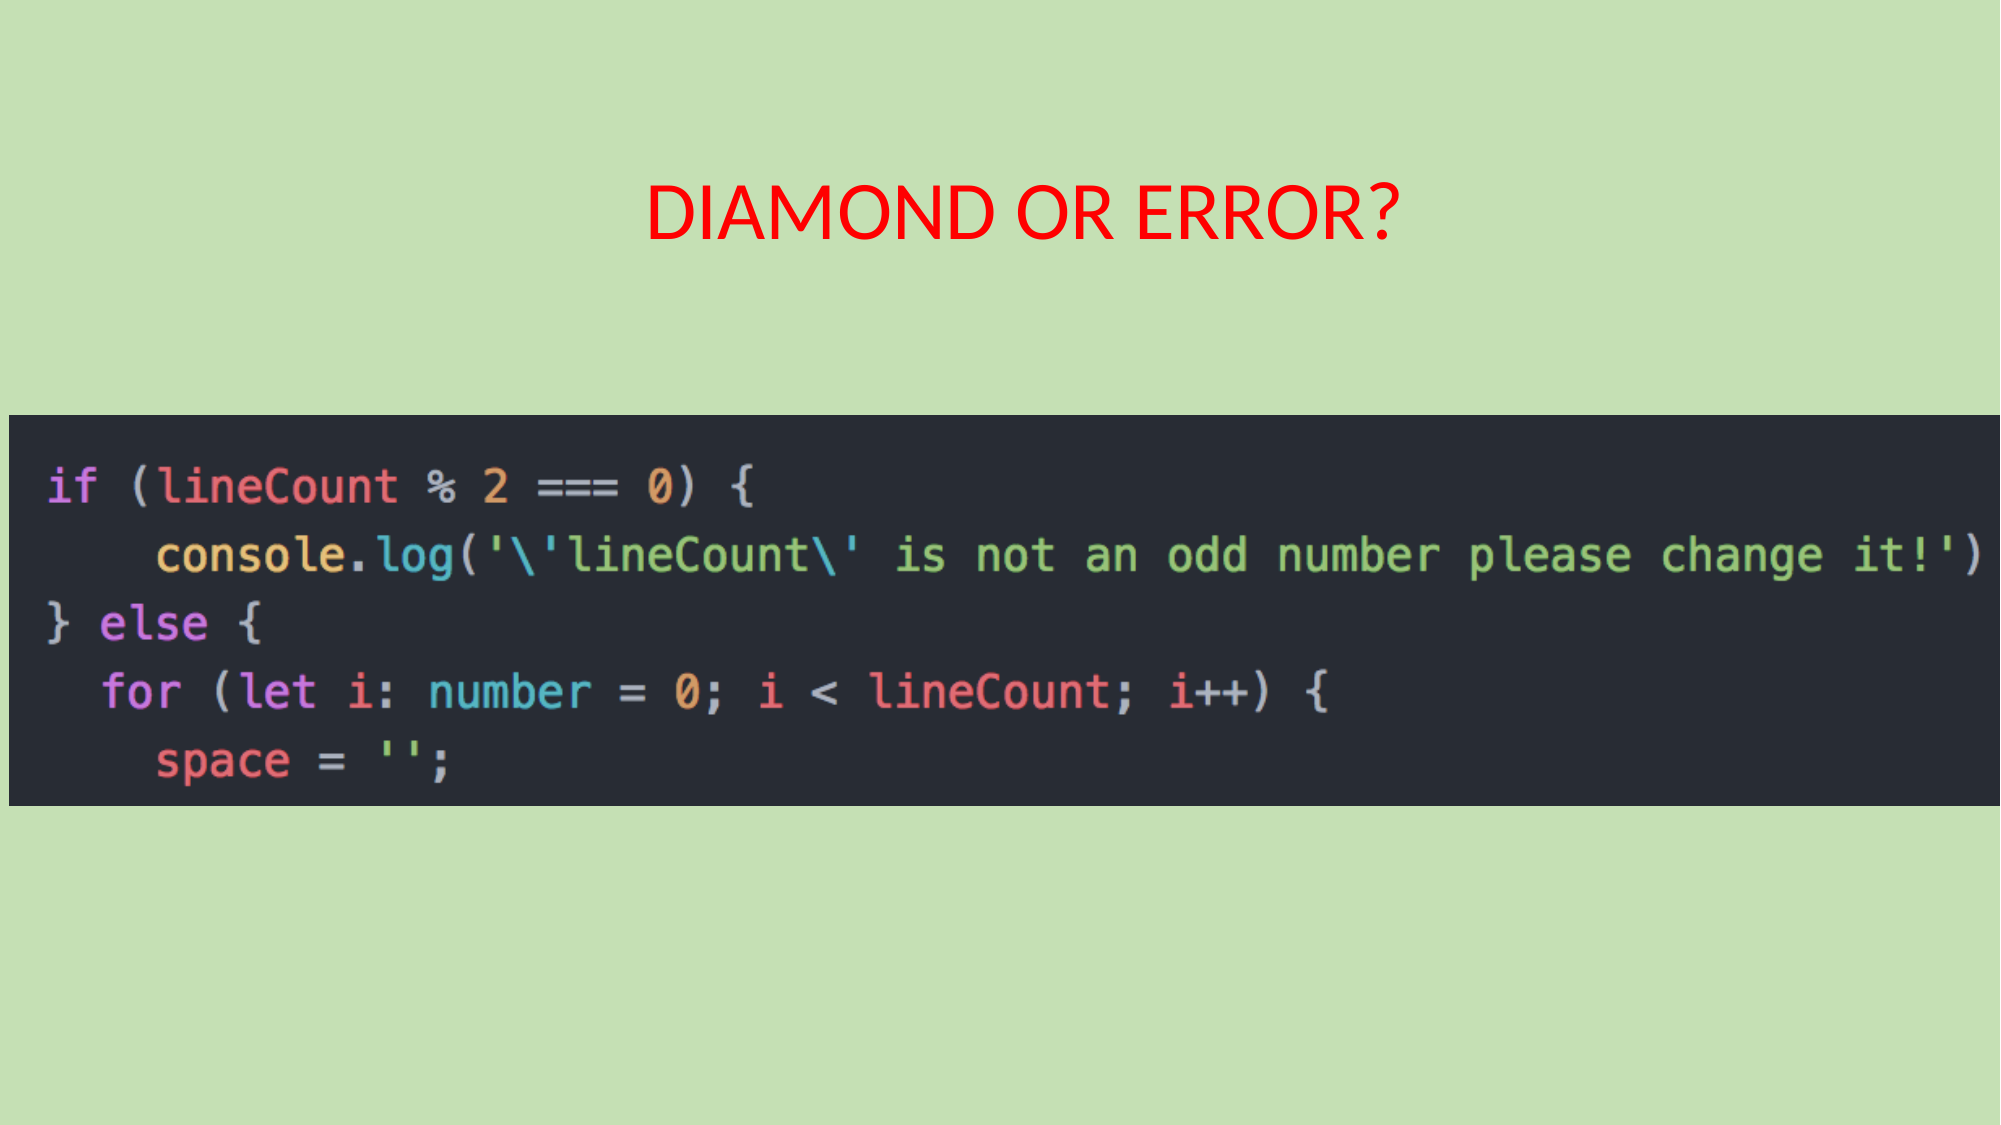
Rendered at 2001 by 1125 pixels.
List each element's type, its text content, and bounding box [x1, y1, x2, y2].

text_box DIAMOND OR ERROR? [630, 149, 1430, 264]
picture [9, 415, 2000, 806]
